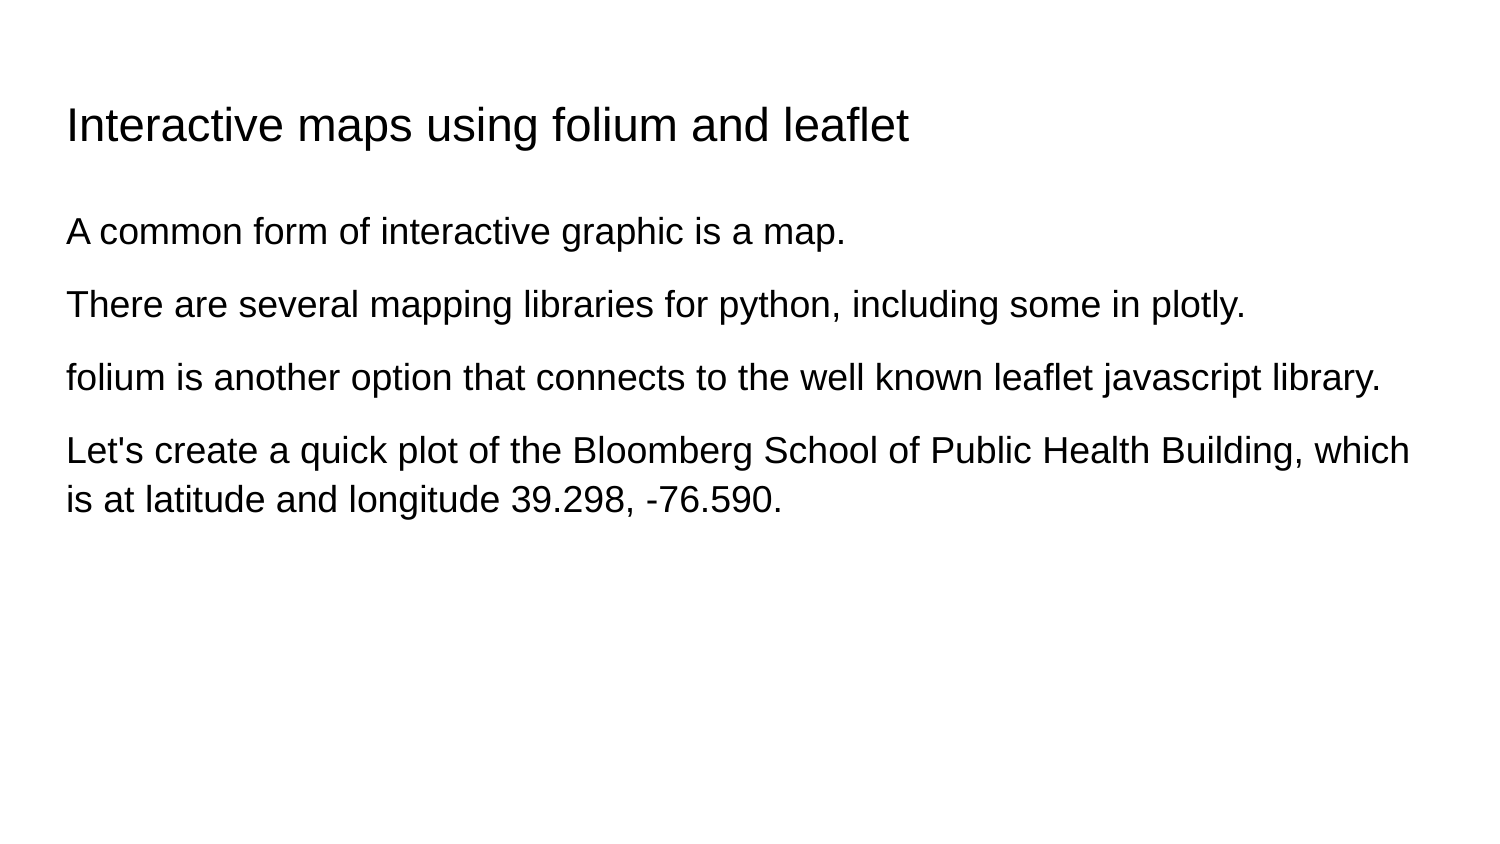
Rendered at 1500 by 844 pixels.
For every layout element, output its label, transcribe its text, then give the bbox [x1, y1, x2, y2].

title Interactive maps using folium and leaflet [51, 72, 1449, 167]
list A common form of interactive graphic is a map. There are several mapping libraries for python, including some in plotly. folium is another option that connects to the well known leaflet javascript library. Let's create a quick plot of the Bloomberg School of Public Health Building, which is at latitude and longitude 39.298, -76.590. [51, 189, 1449, 750]
